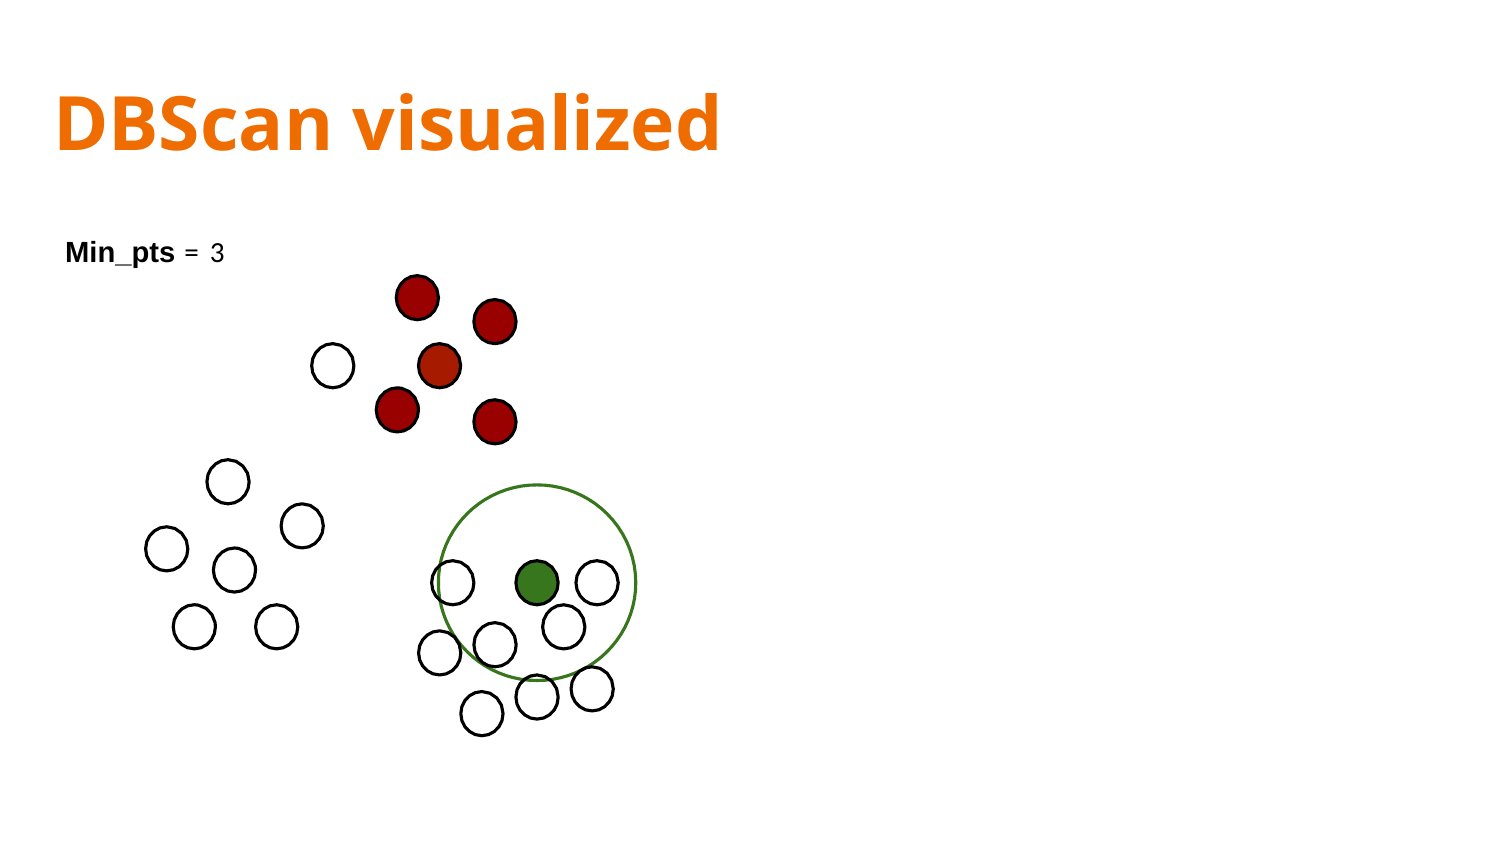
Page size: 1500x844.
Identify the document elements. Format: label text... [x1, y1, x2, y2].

text_box Min_pts = 3 [63, 231, 229, 269]
text_box [213, 547, 256, 593]
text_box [472, 297, 518, 346]
text_box [206, 459, 250, 504]
text_box [173, 604, 216, 649]
text_box [255, 604, 298, 649]
text_box [311, 343, 354, 388]
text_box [374, 341, 463, 434]
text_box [416, 483, 638, 738]
text_box [145, 526, 188, 571]
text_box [394, 273, 441, 322]
text_box [281, 503, 324, 548]
title DBScan visualized [51, 72, 1449, 216]
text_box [472, 398, 518, 446]
